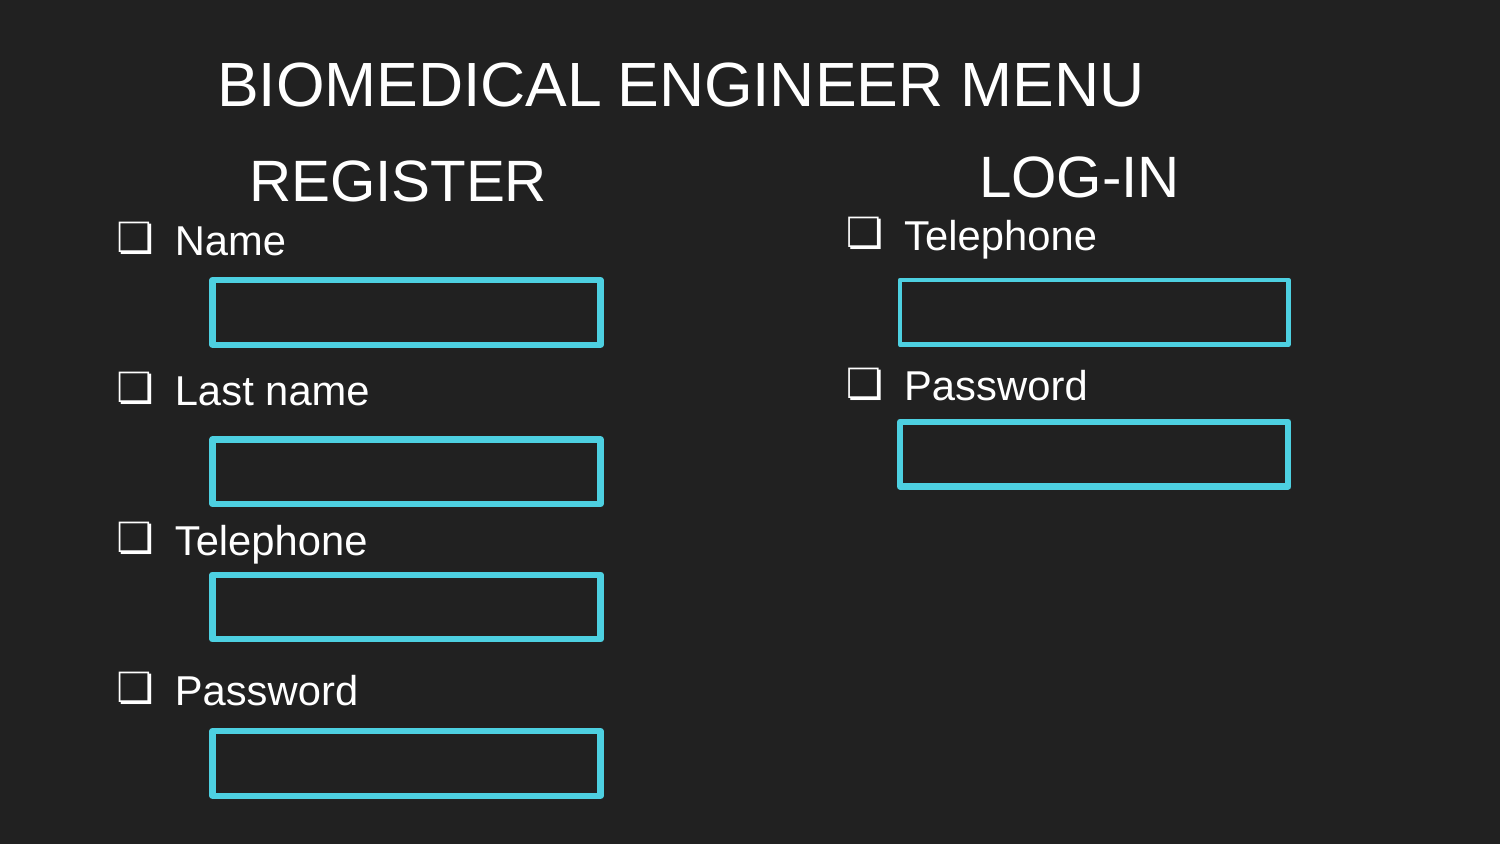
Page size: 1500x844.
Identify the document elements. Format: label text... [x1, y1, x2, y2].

text_box [212, 280, 601, 345]
text_box [212, 731, 601, 796]
text_box REGISTER Name Last name Telephone Password [84, 128, 680, 815]
text_box [900, 421, 1289, 487]
text_box [212, 439, 601, 505]
text_box LOG-IN Telephone Password [814, 123, 1375, 720]
text_box [212, 574, 601, 640]
text_box BIOMEDICAL ENGINEER MENU [127, 28, 1298, 815]
text_box [900, 280, 1289, 345]
